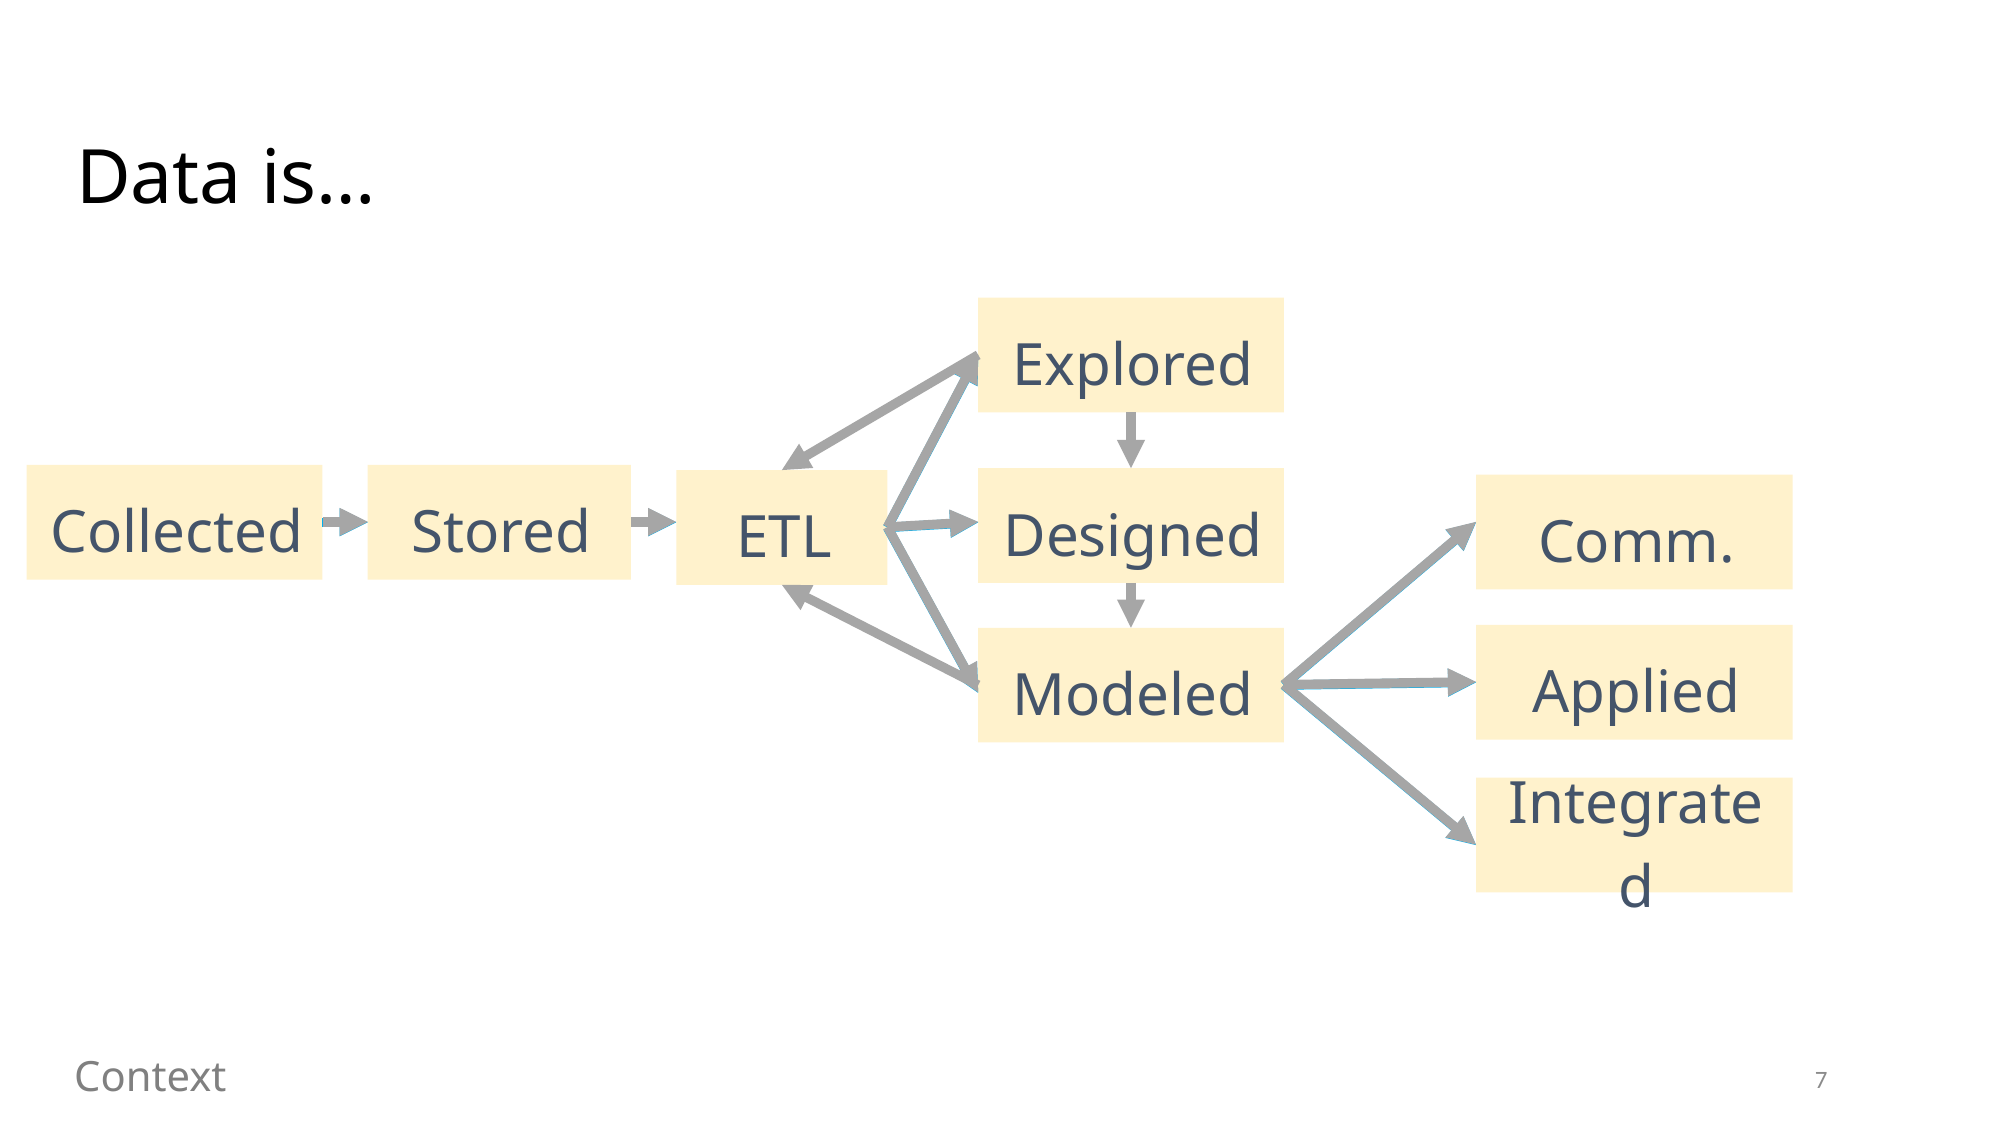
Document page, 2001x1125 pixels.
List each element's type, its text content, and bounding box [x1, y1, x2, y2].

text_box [1283, 684, 1476, 845]
text_box Applied [1476, 624, 1794, 741]
slide_number 7 [1392, 1048, 1843, 1109]
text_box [781, 354, 979, 470]
text_box ETL [675, 469, 887, 586]
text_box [887, 526, 979, 584]
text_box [1283, 521, 1476, 681]
text_box Context [59, 1042, 1529, 1108]
text_box Designed [979, 467, 1285, 584]
text_box Data is… [0, 120, 391, 226]
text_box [887, 686, 979, 693]
text_box Explored [977, 297, 1285, 413]
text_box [887, 470, 979, 521]
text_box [887, 521, 979, 526]
text_box Comm. [1475, 474, 1794, 590]
text_box Collected [26, 464, 323, 581]
text_box Modeled [977, 627, 1283, 743]
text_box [781, 584, 979, 686]
text_box Stored [367, 464, 632, 581]
text_box Integrated [1475, 777, 1794, 893]
